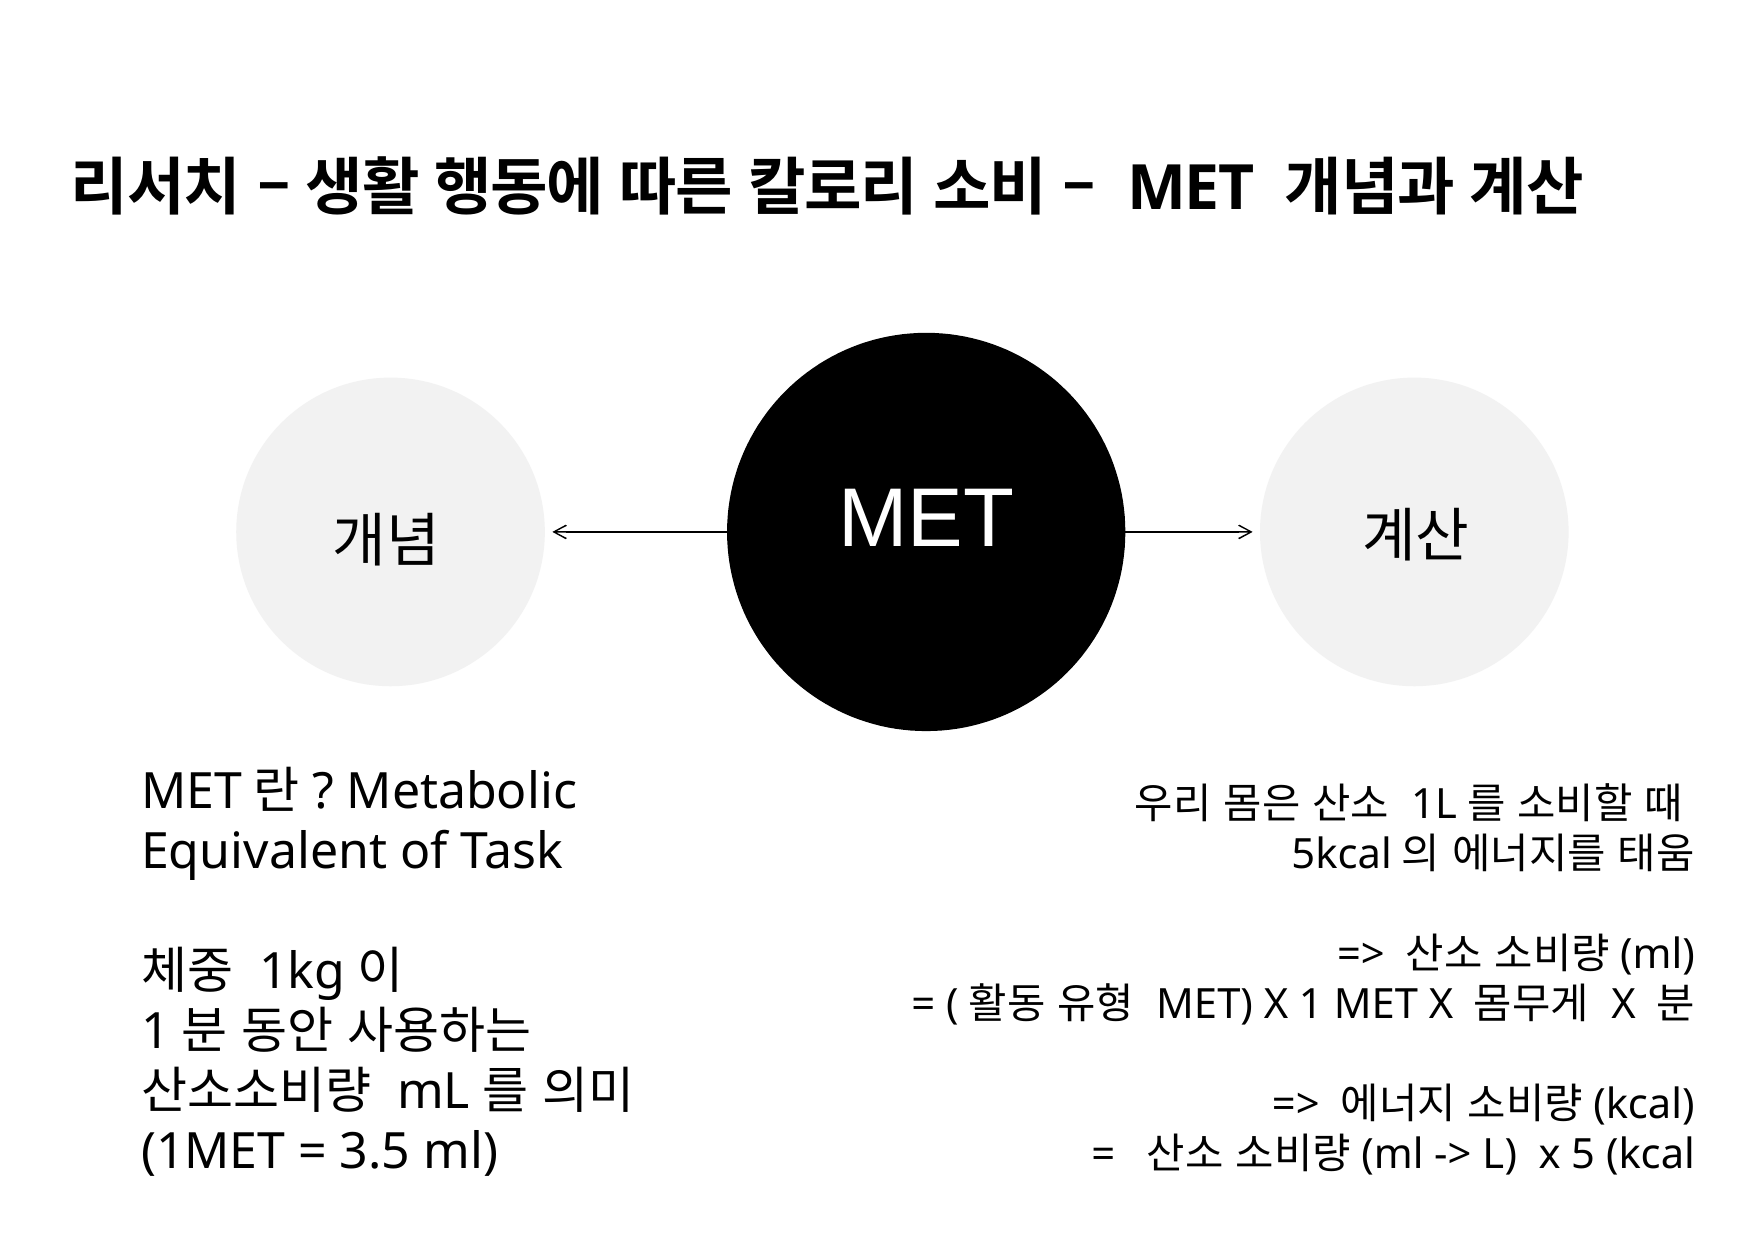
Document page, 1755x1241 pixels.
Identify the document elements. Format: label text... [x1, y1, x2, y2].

text_box [1260, 377, 1569, 687]
text_box [552, 524, 727, 540]
text_box 우리 몸은 산소 1L를 소비할 때 5kcal의 에너지를 태움 => 산소 소비량(ml) = (활동 유형 MET) X 1 MET X 몸무게 X 분 => 에너지 소비량(kcal) = 산소 소비량(ml -> L) x 5 (kcal [833, 769, 1710, 1185]
text_box [1126, 524, 1253, 540]
text_box [236, 377, 545, 687]
text_box MET란? Metabolic Equivalent of Task 체중 1kg이 1분 동안 사용하는 산소소비량 mL를 의미 (1MET = 3.5 ml) [126, 751, 702, 1241]
text_box MET [727, 332, 1126, 732]
text_box 리서치 – 생활 행동에 따른 칼로리 소비 – MET 개념과 계산 [68, 145, 1640, 223]
text_box 계산 [1332, 495, 1497, 568]
text_box 개념 [303, 501, 467, 574]
